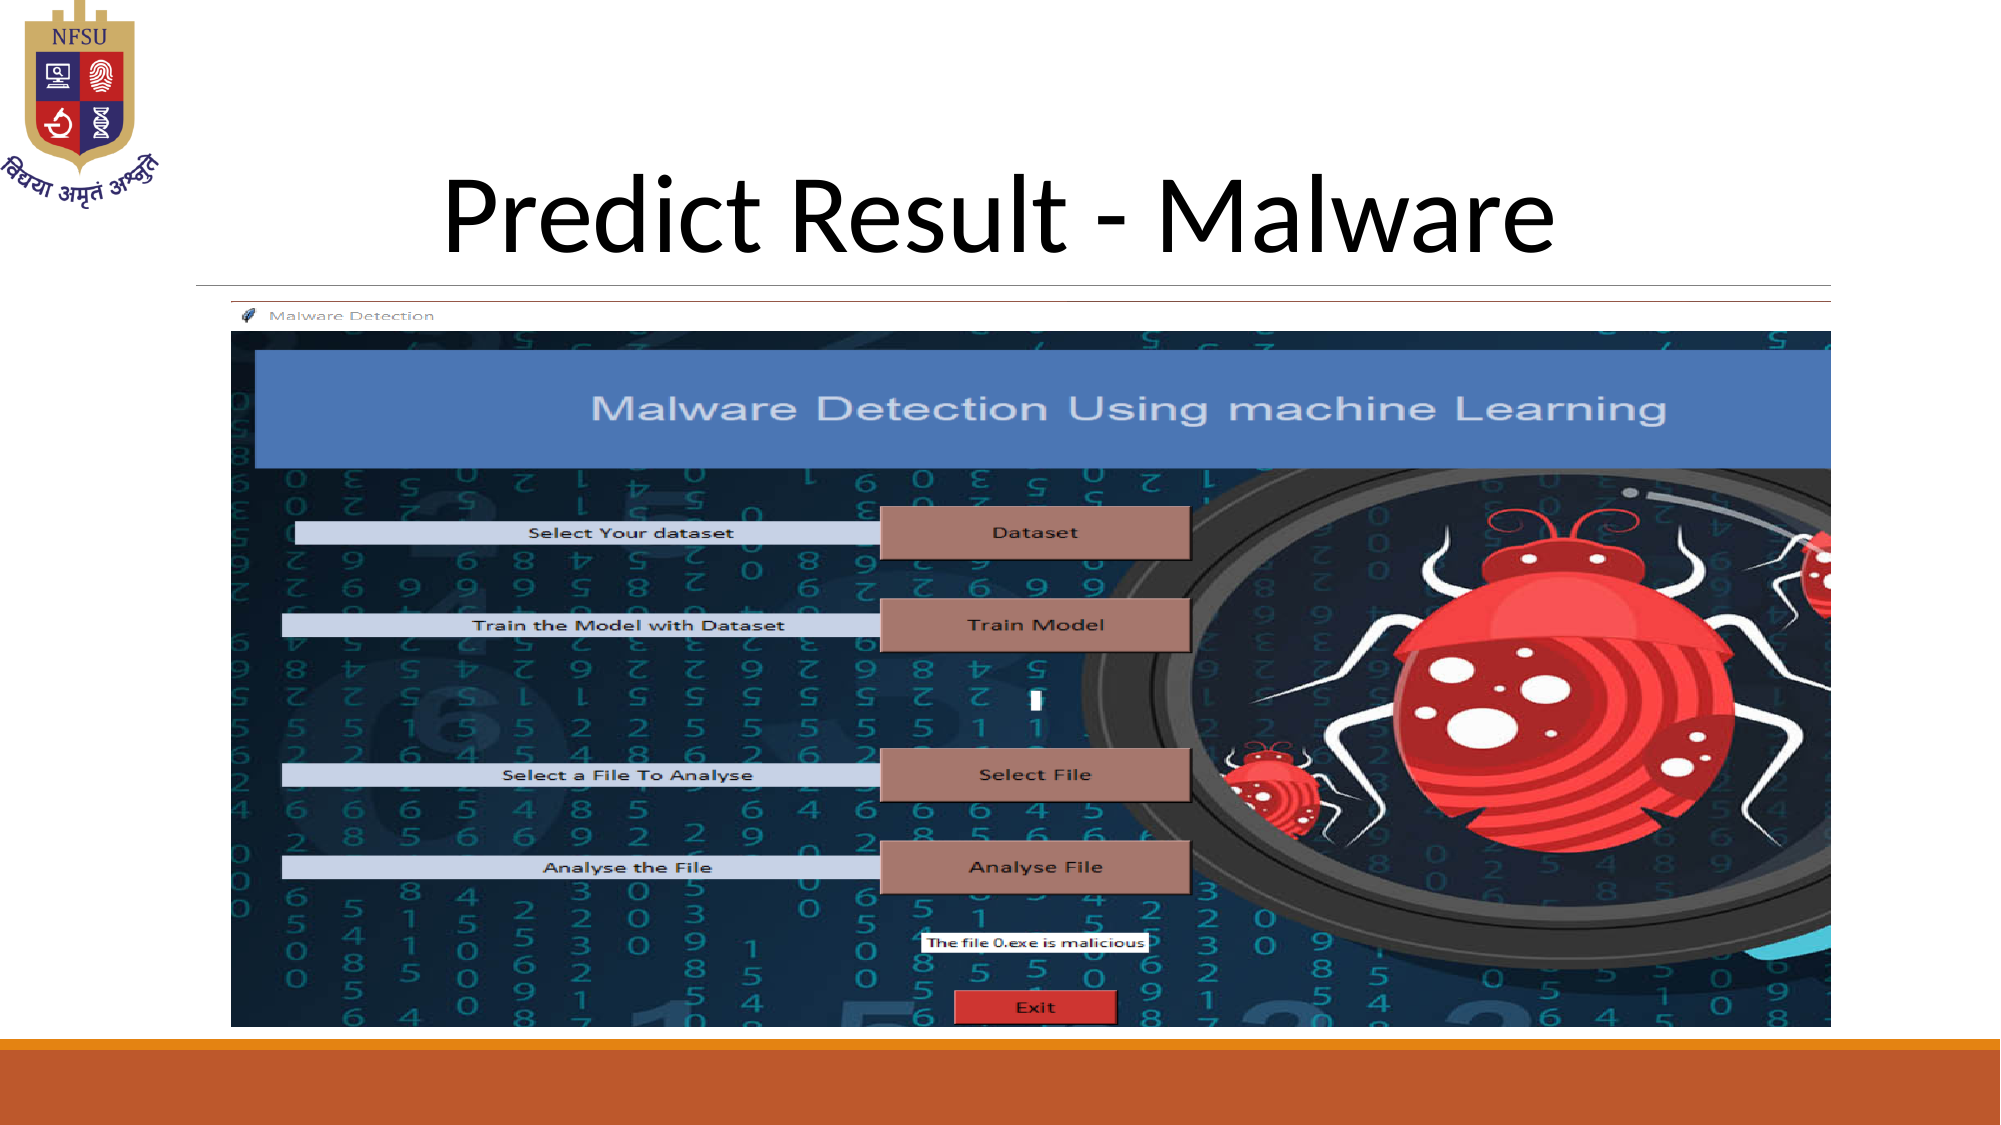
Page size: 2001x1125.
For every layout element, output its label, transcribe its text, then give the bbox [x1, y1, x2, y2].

text_box Predict Result - Malware [426, 132, 1574, 283]
picture [231, 301, 1832, 1028]
picture [0, 0, 159, 209]
